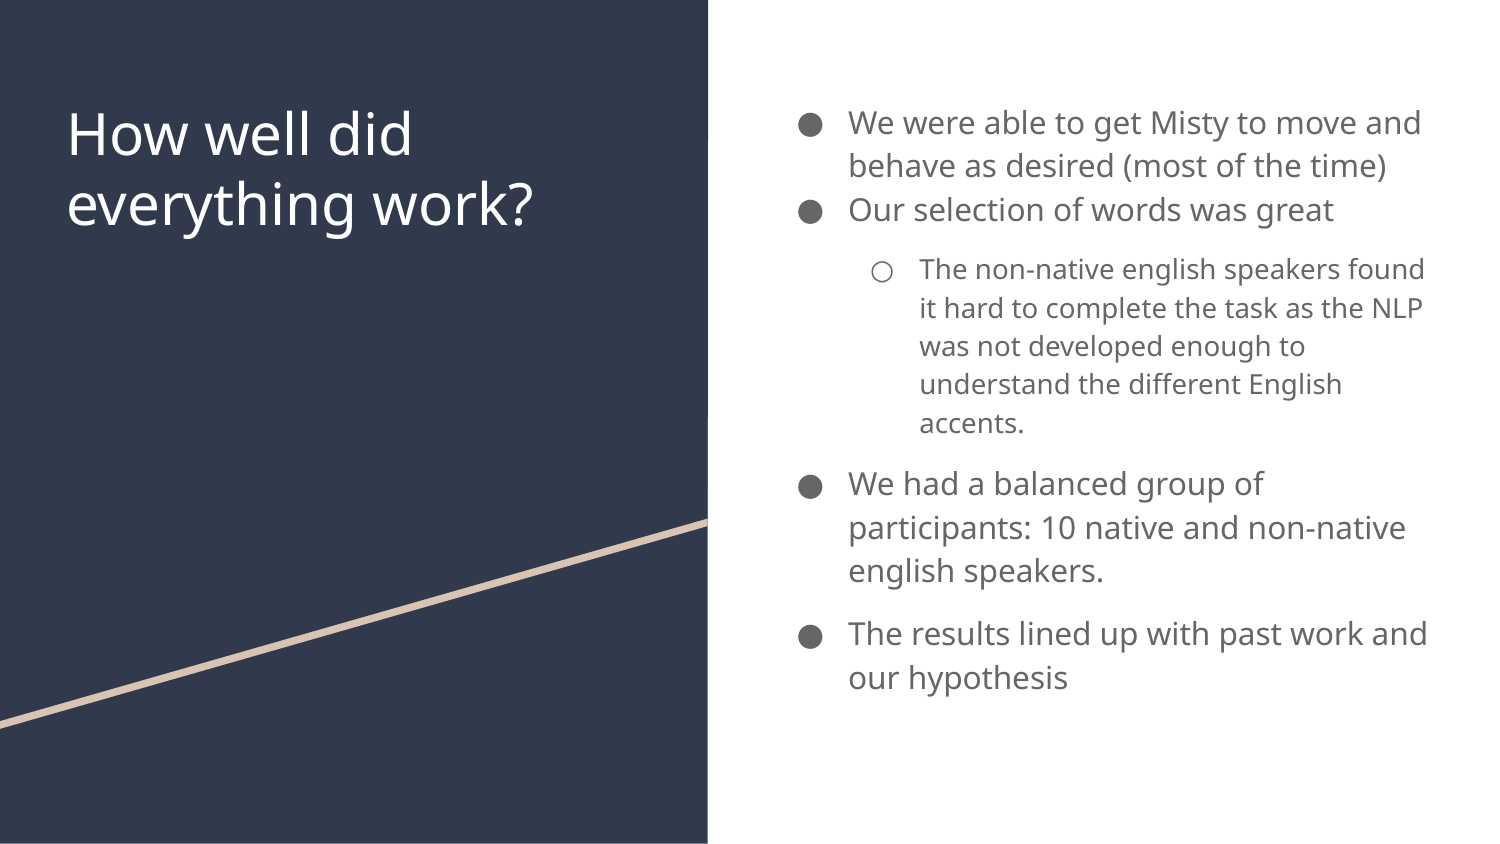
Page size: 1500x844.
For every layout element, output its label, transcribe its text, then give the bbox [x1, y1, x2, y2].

list We were able to get Misty to move and behave as desired (most of the time) Our selection of words was great The non-native english speakers found it hard to complete the task as the NLP was not developed enough to understand the different English accents. We had a balanced group of participants: 10 native and non-native english speakers. The results lined up with past work and our hypothesis [761, 82, 1446, 755]
title How well did everything work? [51, 82, 660, 494]
